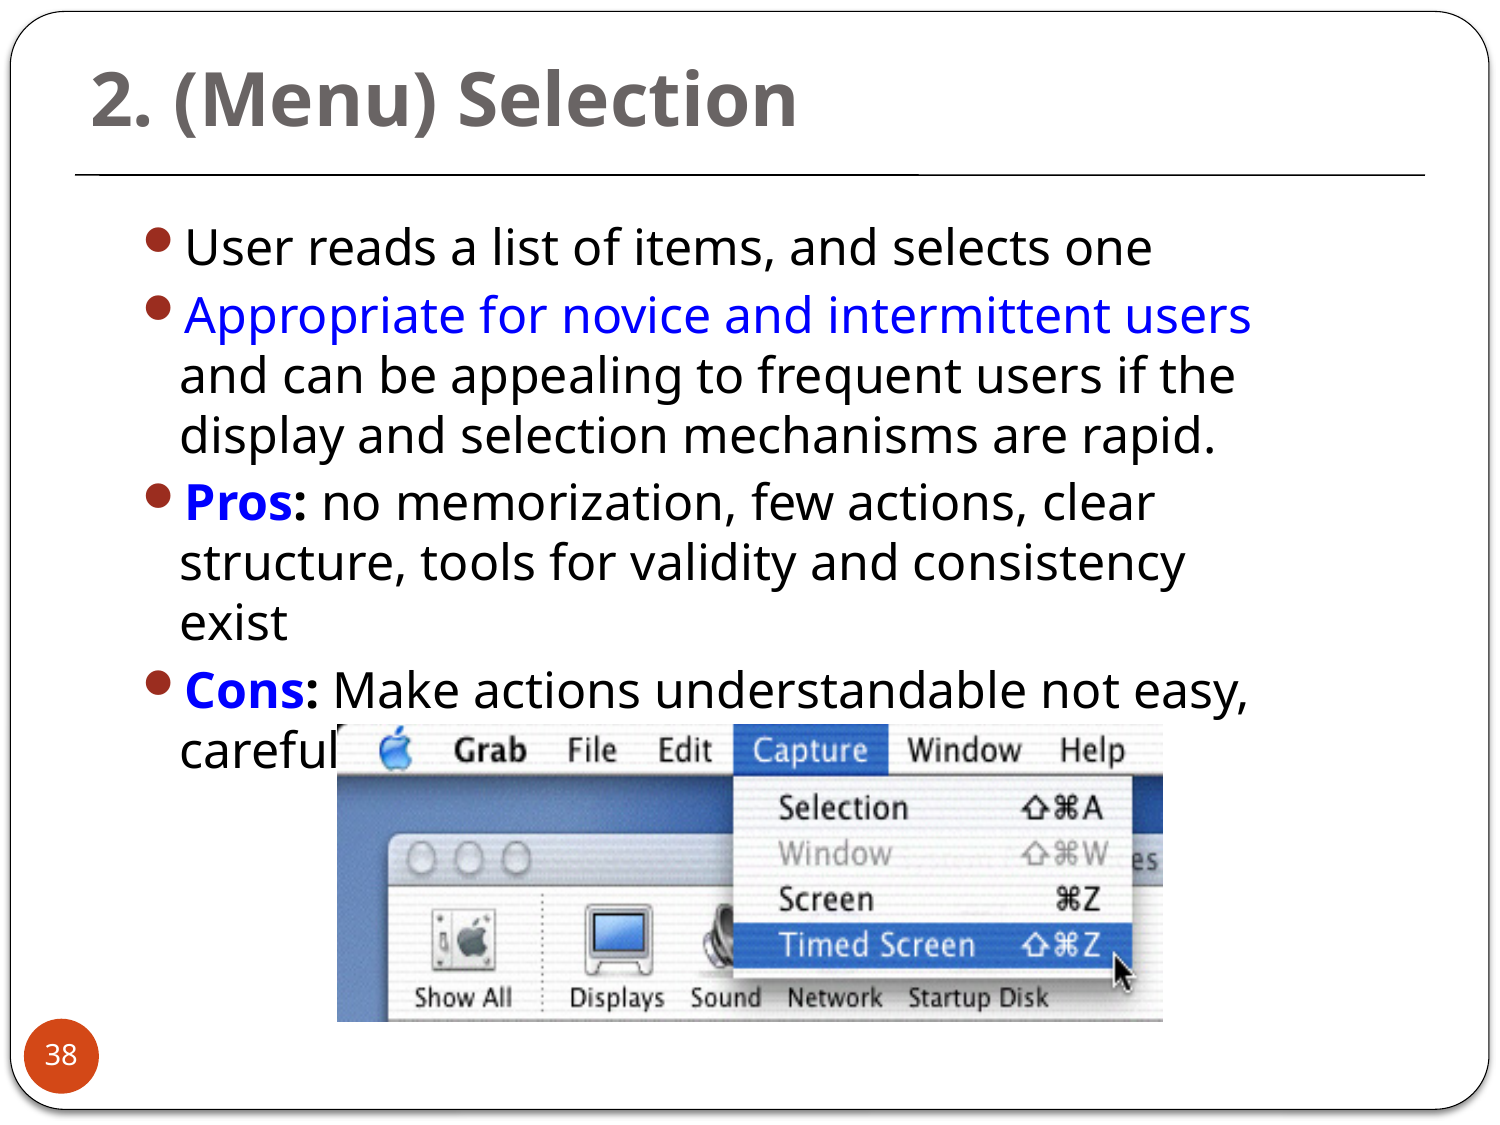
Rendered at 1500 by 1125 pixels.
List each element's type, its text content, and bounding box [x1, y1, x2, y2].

title 2. (Menu) Selection [74, 43, 1463, 157]
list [337, 724, 1163, 1022]
list User reads a list of items, and selects one Appropriate for novice and intermittent users and can be appealing to frequent users if the display and selection mechanisms are rapid. Pros: no memorization, few actions, clear structure, tools for validity and consistency exist Cons: Make actions understandable not easy, careful task analysis [74, 174, 1276, 738]
